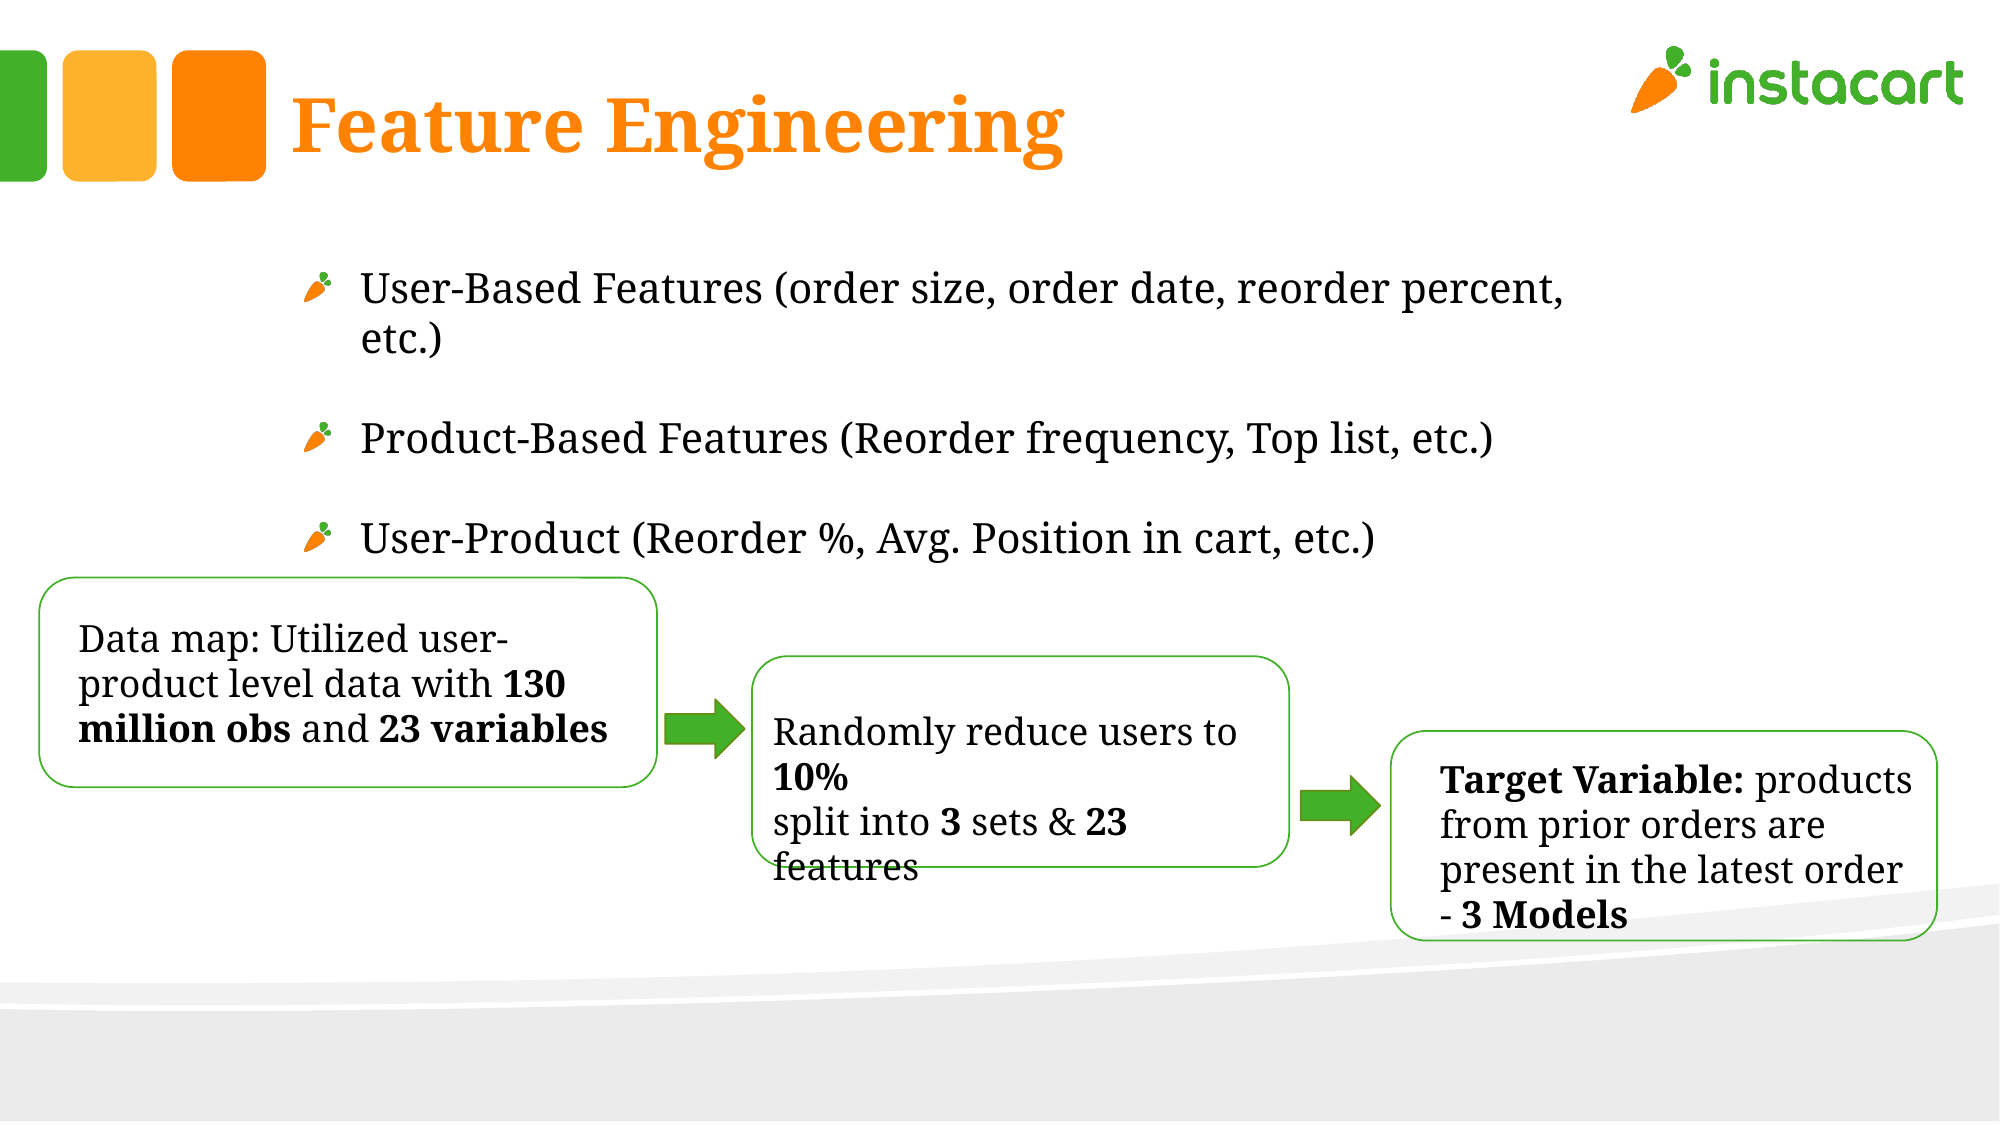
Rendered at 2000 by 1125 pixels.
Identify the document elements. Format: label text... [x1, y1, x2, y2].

picture [304, 272, 331, 302]
text_box [664, 698, 746, 760]
picture [1631, 46, 1963, 113]
text_box Data map: Utilized user-product level data with 130 million obs and 23 variables [63, 607, 633, 758]
picture [304, 522, 331, 552]
text_box User-Based Features (order size, order date, reorder percent, etc.) Product-Based Features (Reorder frequency, Top list, etc.) User-Product (Reorder %, Avg. Position in cart, etc.) [289, 254, 1599, 570]
text_box [38, 576, 658, 789]
picture [304, 422, 331, 452]
text_box Target Variable: products from prior orders are present in the latest order - 3 Models [1425, 748, 1938, 944]
text_box [1299, 775, 1381, 836]
text_box Randomly reduce users to 10% split into 3 sets & 23 features [757, 700, 1285, 896]
text_box [751, 655, 1291, 852]
title Feature Engineering [271, 77, 1554, 178]
text_box [1389, 730, 1934, 942]
